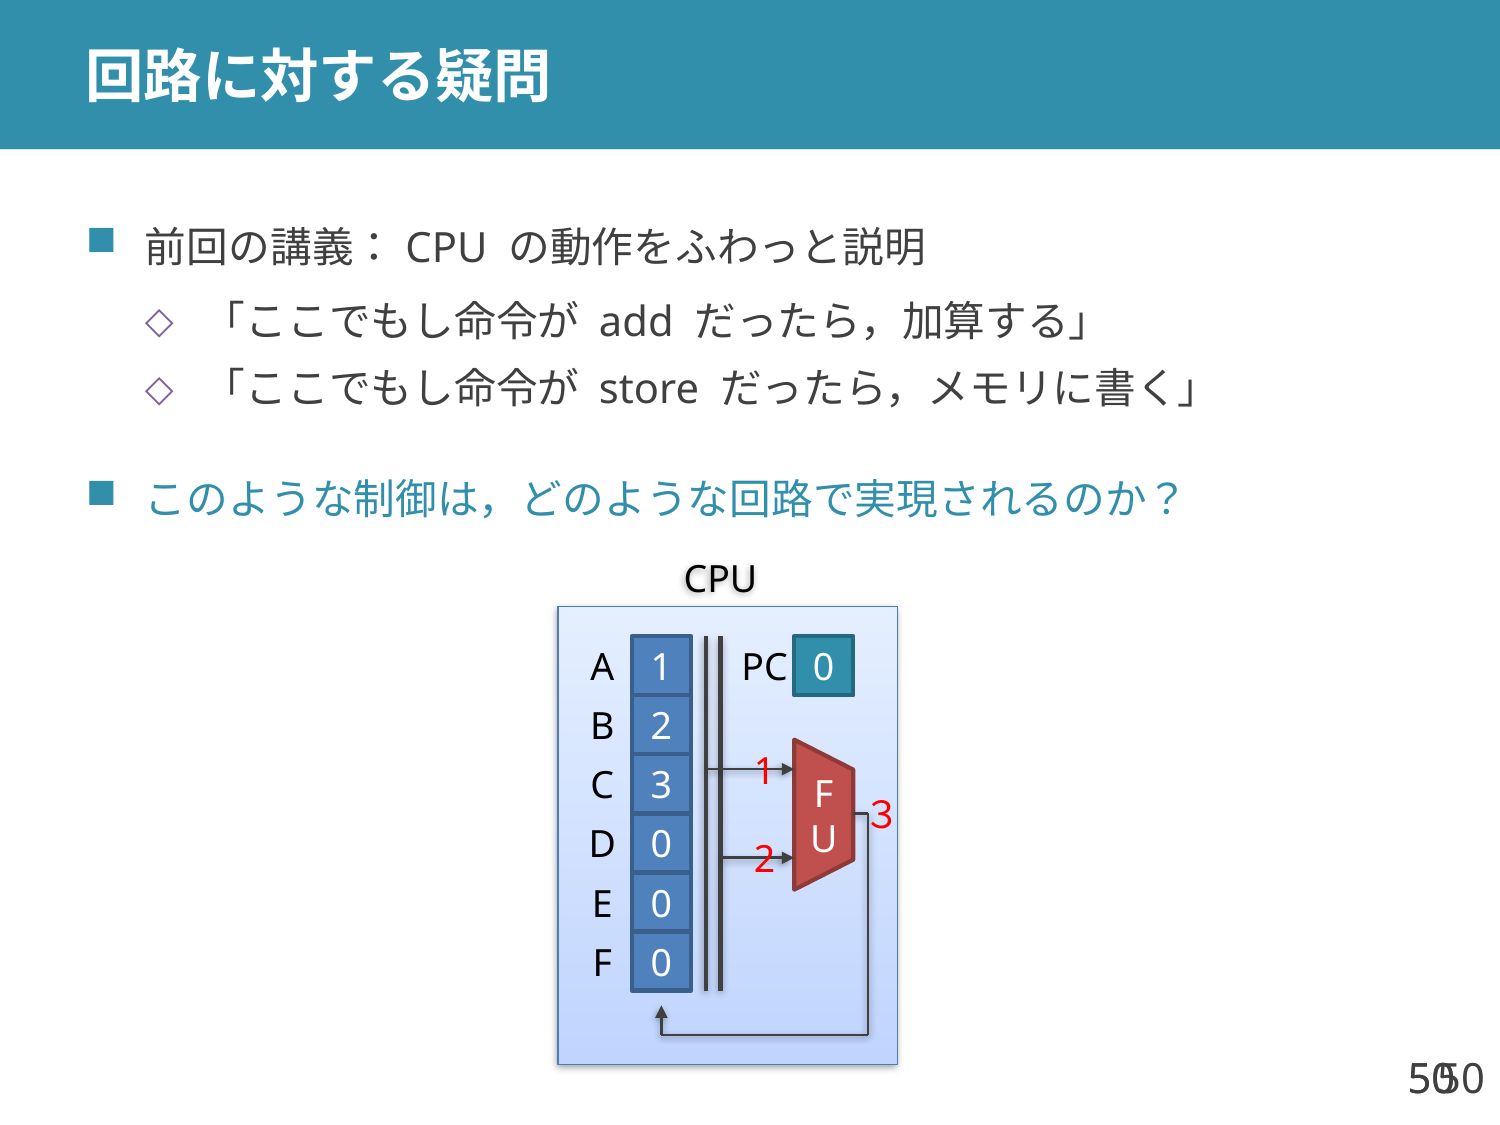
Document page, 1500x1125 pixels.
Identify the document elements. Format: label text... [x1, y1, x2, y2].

text_box PC [733, 634, 792, 697]
text_box ３ [851, 782, 914, 845]
text_box 1 [630, 634, 693, 693]
text_box 0 [630, 811, 693, 870]
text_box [699, 638, 733, 995]
text_box 3 [630, 752, 693, 811]
text_box D [571, 811, 630, 870]
list 前回の講義：CPU の動作をふわっと説明 「ここでもし命令が add だったら，加算する」 「ここでもし命令が store だったら，メモリに書く」 このような制御は，どのような回路で実現されるのか？ [70, 207, 1430, 445]
slide_number 50 [1399, 1034, 1500, 1125]
text_box A [571, 634, 630, 693]
text_box E [571, 870, 630, 929]
text_box 2 [733, 826, 796, 889]
text_box 1 [733, 738, 796, 801]
text_box FU [792, 737, 856, 892]
text_box 2 [630, 693, 693, 752]
text_box [557, 614, 898, 1065]
text_box CPU [542, 547, 898, 607]
text_box B [571, 693, 630, 752]
text_box 0 [792, 634, 855, 697]
title 回路に対する疑問 [70, 0, 1500, 150]
text_box 0 [630, 929, 693, 993]
text_box 0 [630, 870, 693, 929]
text_box C [571, 752, 630, 811]
text_box F [571, 929, 630, 993]
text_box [858, 815, 867, 822]
